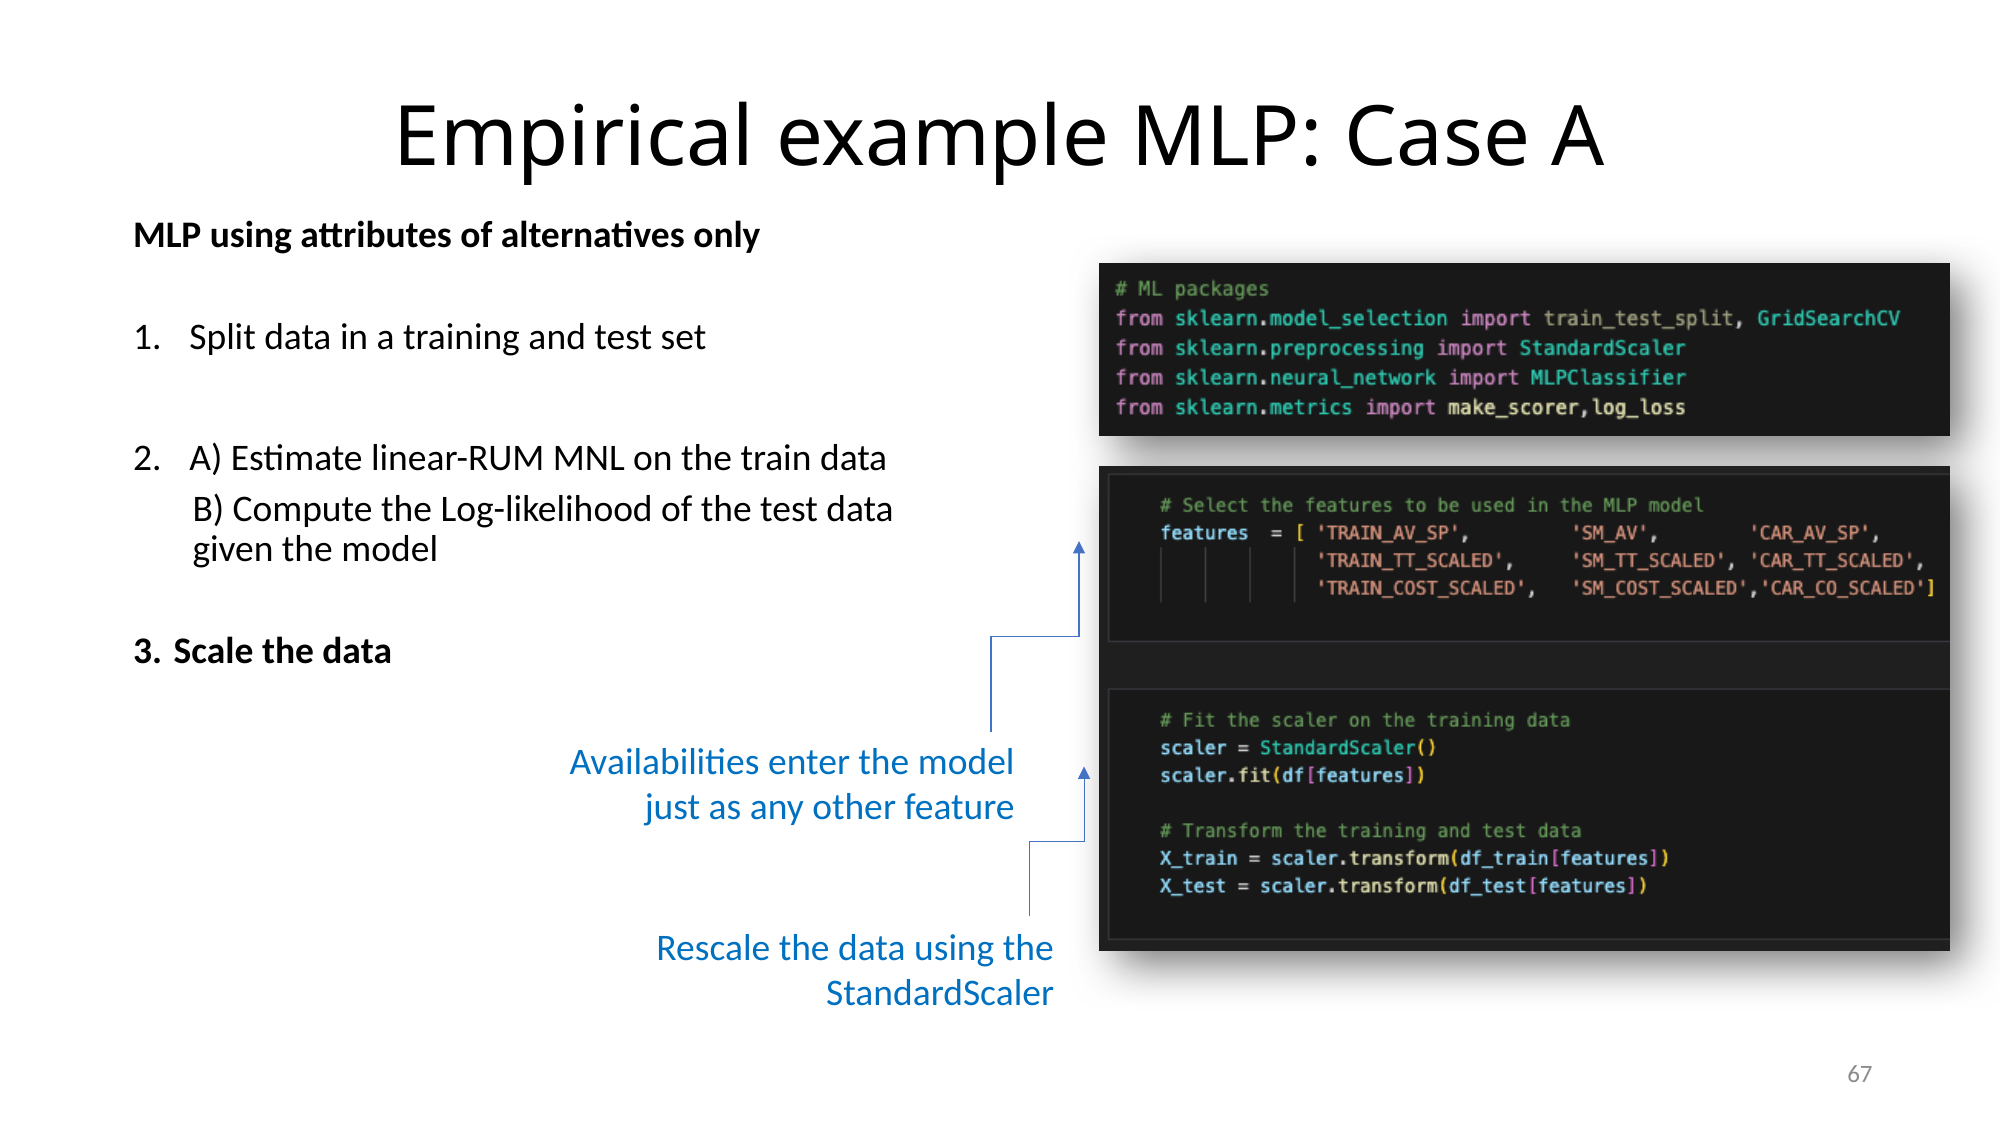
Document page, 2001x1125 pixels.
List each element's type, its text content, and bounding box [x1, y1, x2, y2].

text_box Availabilities enter the model just as any other feature [546, 729, 1030, 839]
slide_number 67 [1691, 1042, 1888, 1103]
picture [1099, 263, 1950, 437]
list MLP using attributes of alternatives only Split data in a training and test set A) Estimate linear-RUM MNL on the train data B) Compute the Log-likelihood of the test data given the model Scale the data [118, 208, 921, 1094]
picture [1099, 466, 1950, 951]
text_box Rescale the data using the StandardScaler [585, 915, 1069, 1025]
title Empirical example MLP: Case A [324, 45, 1675, 233]
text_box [939, 592, 1131, 681]
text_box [982, 814, 1132, 869]
